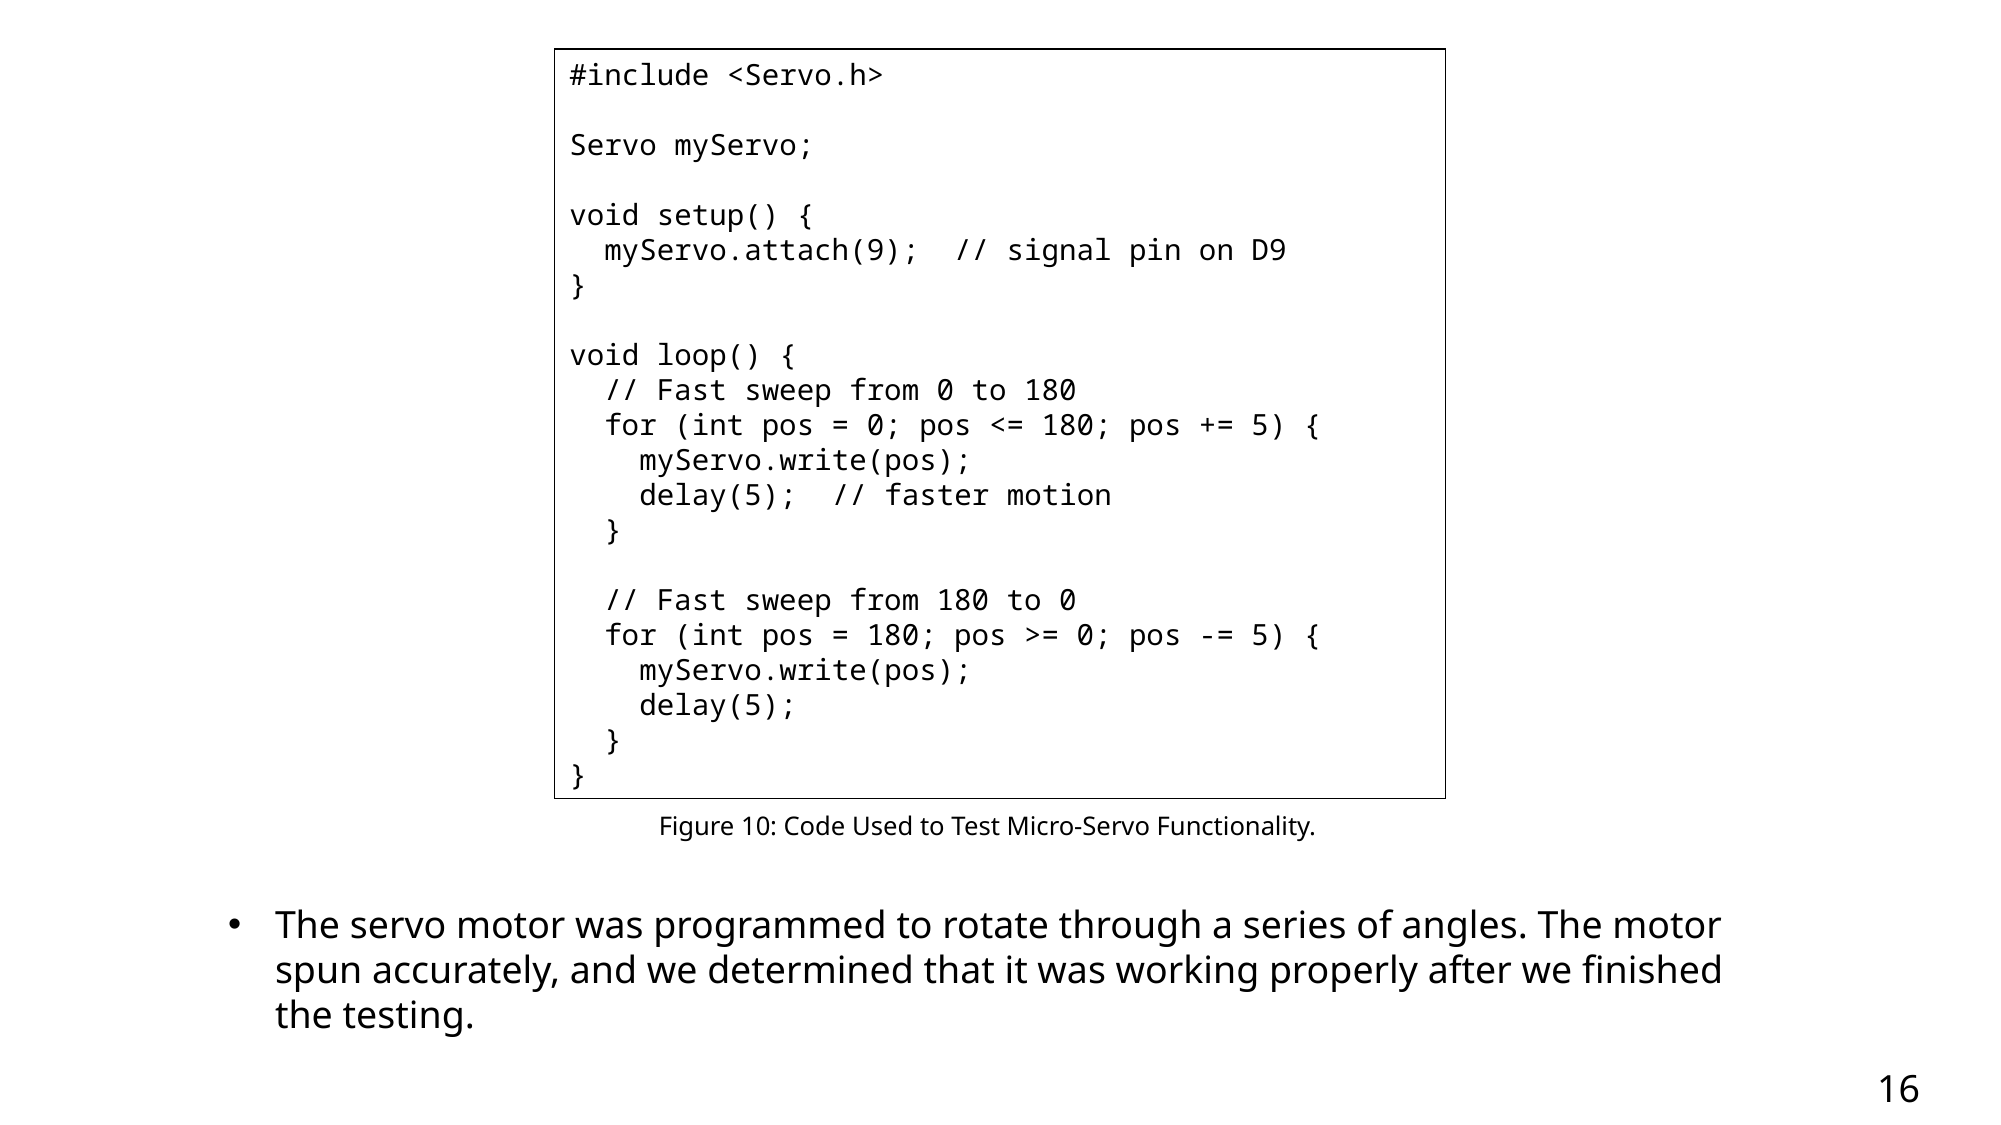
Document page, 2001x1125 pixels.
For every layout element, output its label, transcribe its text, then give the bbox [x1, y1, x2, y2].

text_box The servo motor was programmed to rotate through a series of angles. The motor spun accurately, and we determined that it was working properly after we finished the testing. [213, 893, 1787, 1089]
text_box 16 [1862, 1058, 1982, 1118]
text_box Figure 10: Code Used to Test Micro-Servo Functionality. [643, 801, 1357, 849]
text_box #include <Servo.h> Servo myServo; void setup() { myServo.attach(9); // signal pin on D9 } void loop() { // Fast sweep from 0 to 180 for (int pos = 0; pos <= 180; pos += 5) { myServo.write(pos); delay(5); // faster motion } // Fast sweep from 180 to 0 for (int pos = 180; pos >= 0; pos -= 5) { myServo.write(pos); delay(5); } } [554, 49, 1446, 799]
